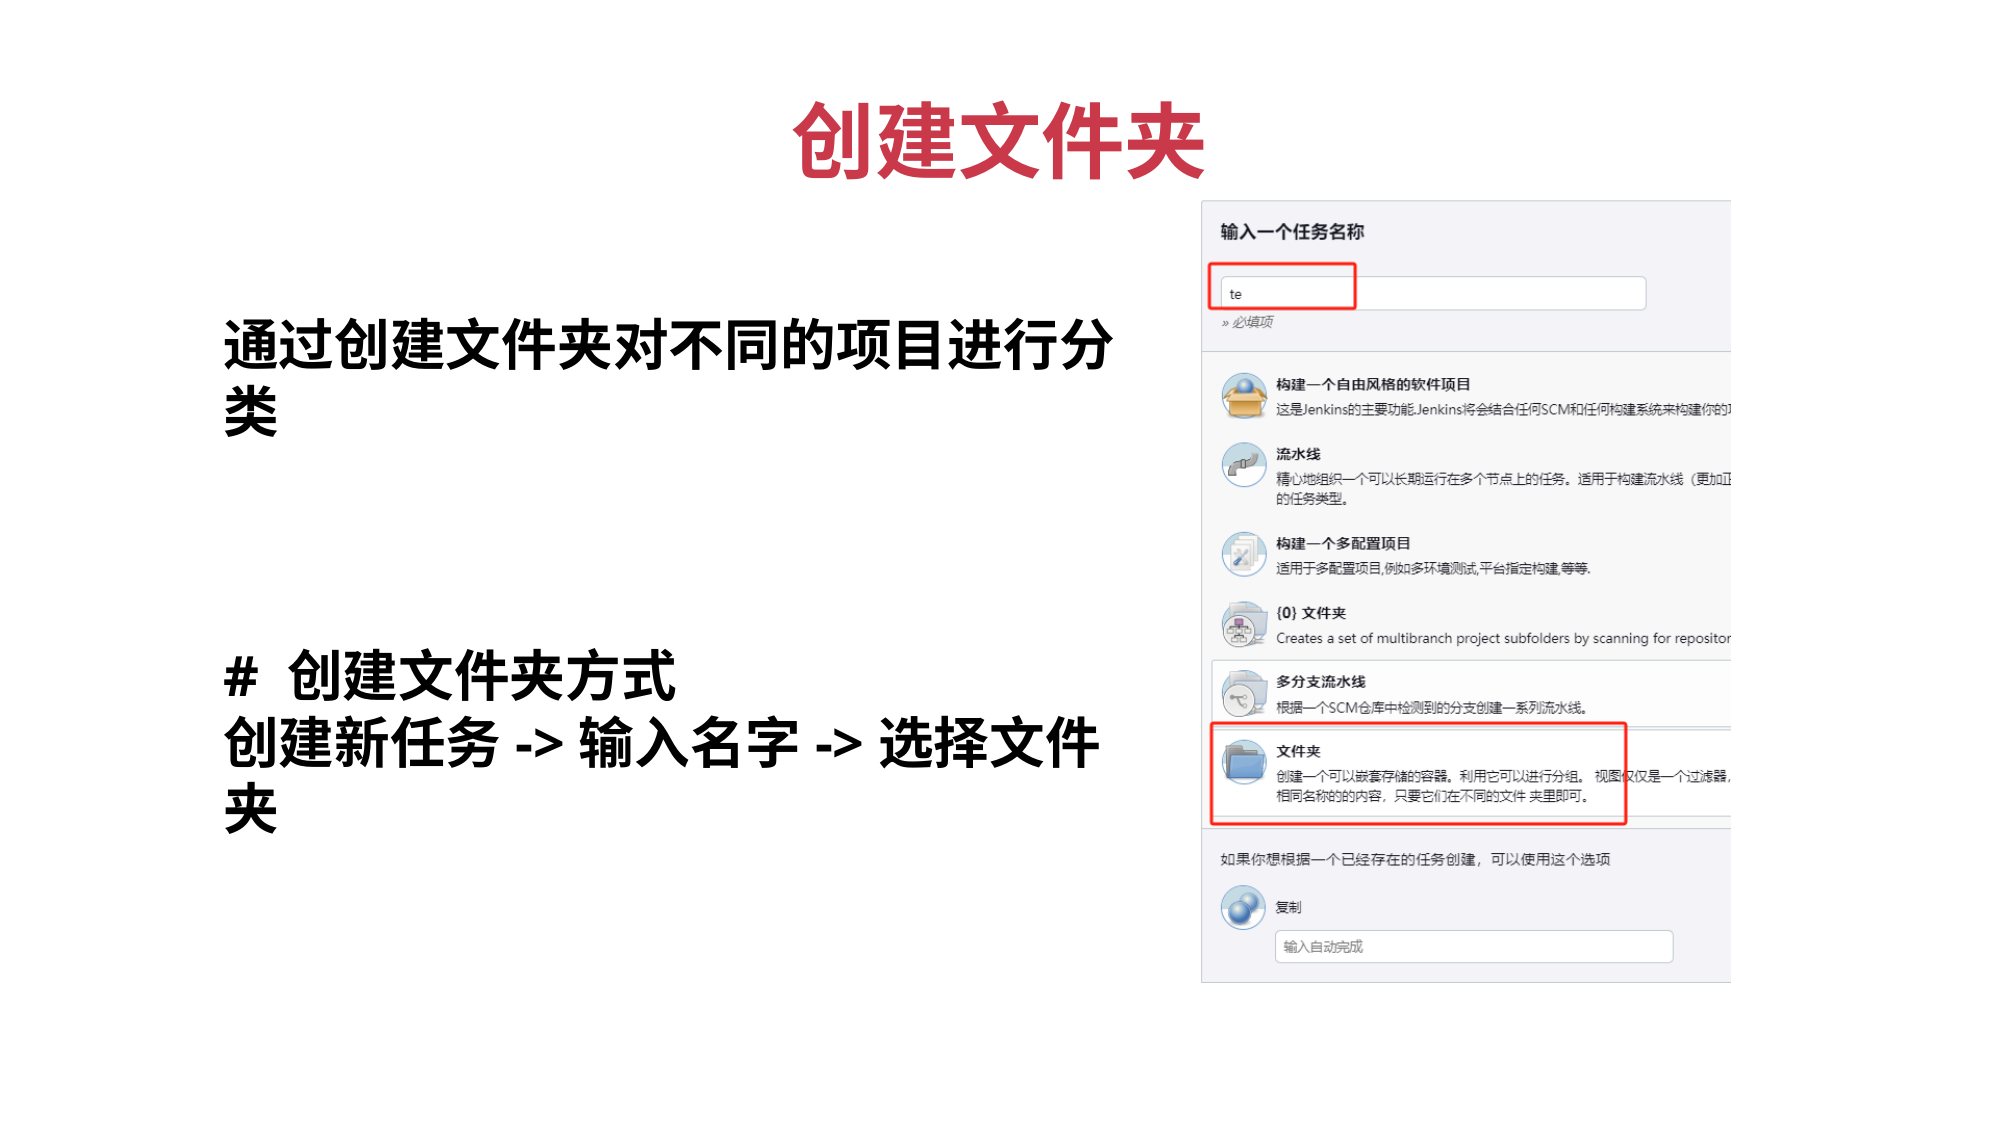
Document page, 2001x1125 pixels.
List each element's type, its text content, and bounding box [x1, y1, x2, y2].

title 创建文件夹 [99, 44, 1901, 233]
text_box 通过创建文件夹对不同的项目进行分类 [208, 302, 1173, 451]
picture [1173, 192, 1731, 983]
text_box # 创建文件夹方式 创建新任务->输入名字->选择文件夹 [208, 633, 1154, 819]
